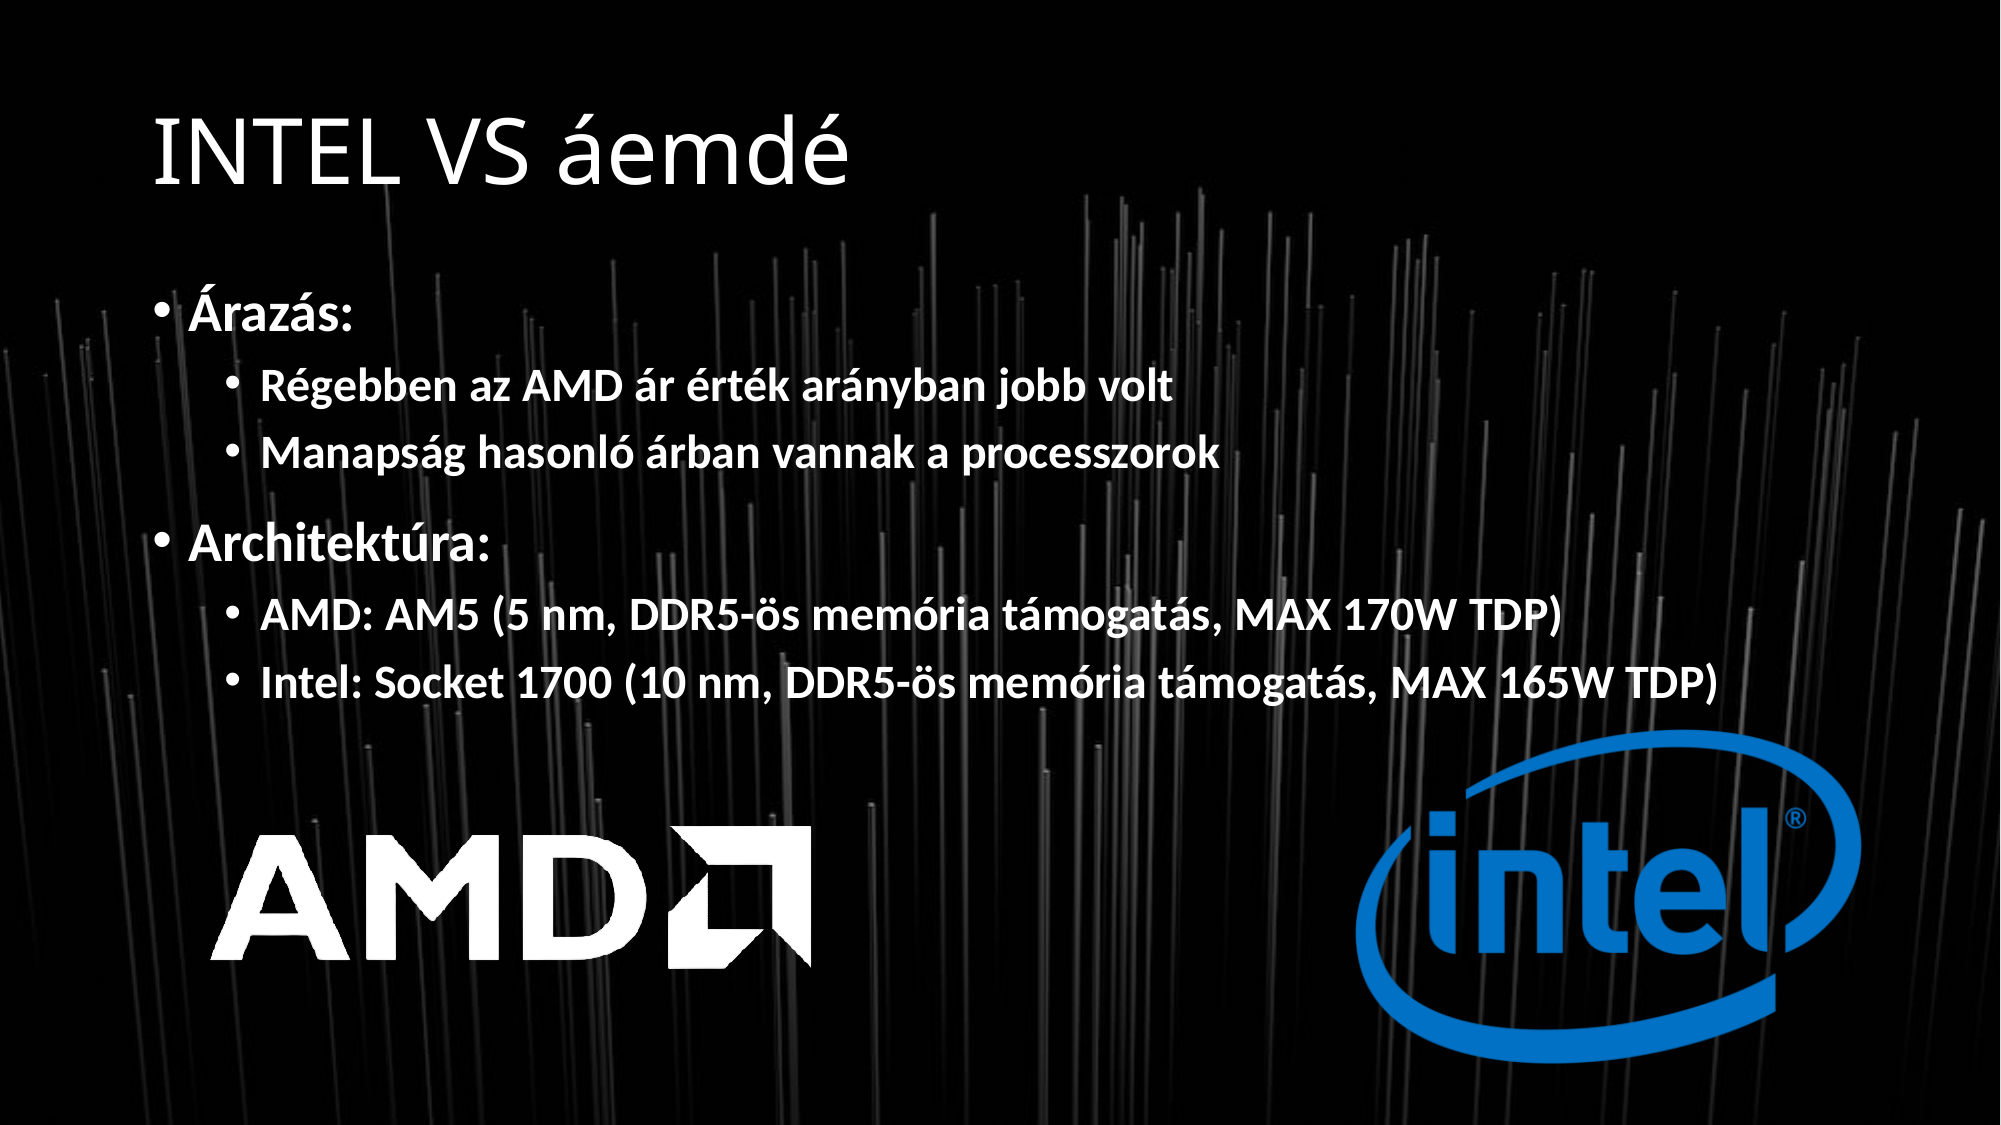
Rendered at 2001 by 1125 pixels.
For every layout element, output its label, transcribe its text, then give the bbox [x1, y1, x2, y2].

picture [0, 0, 2001, 1125]
text_box Architektúra: AMD: AM5 (5 nm, DDR5-ös memória támogatás, MAX 170W TDP) Intel: Socket 1700 (10 nm, DDR5-ös memória támogatás, MAX 165W TDP) [137, 498, 1863, 716]
title INTEL VS áemdé [137, 46, 1863, 264]
list Árazás: Régebben az AMD ár érték arányban jobb volt Manapság hasonló árban vannak a processzorok [137, 268, 1863, 487]
